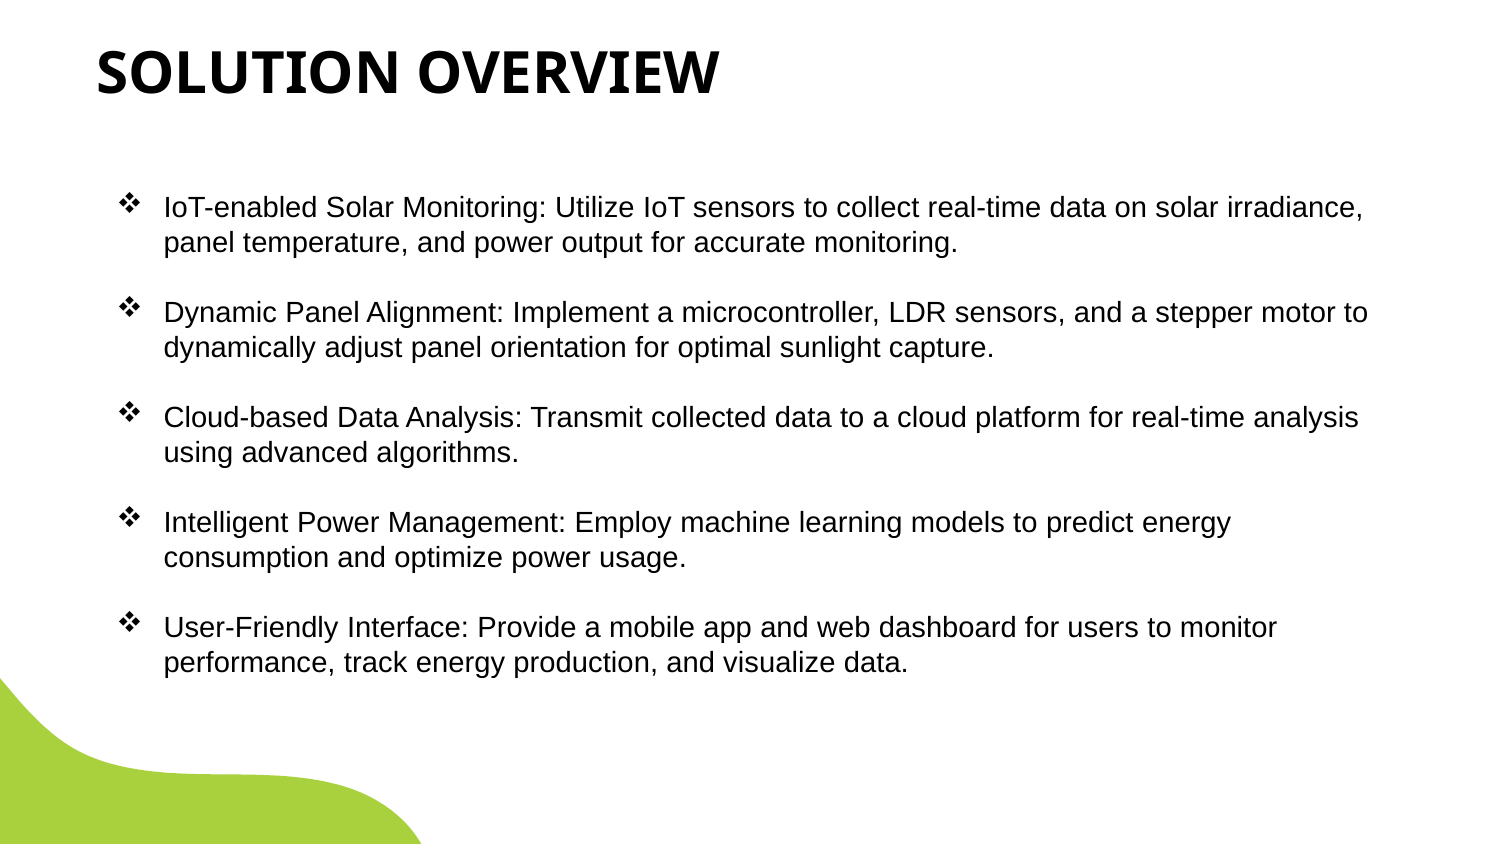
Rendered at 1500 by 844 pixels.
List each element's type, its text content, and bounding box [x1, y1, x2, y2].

text_box IoT-enabled Solar Monitoring: Utilize IoT sensors to collect real-time data on solar irradiance, panel temperature, and power output for accurate monitoring. Dynamic Panel Alignment: Implement a microcontroller, LDR sensors, and a stepper motor to dynamically adjust panel orientation for optimal sunlight capture. Cloud-based Data Analysis: Transmit collected data to a cloud platform for real-time analysis using advanced algorithms. Intelligent Power Management: Employ machine learning models to predict energy consumption and optimize power usage. User-Friendly Interface: Provide a mobile app and web dashboard for users to monitor performance, track energy production, and visualize data. [101, 111, 1399, 721]
title SOLUTION OVERVIEW [81, 29, 1345, 112]
